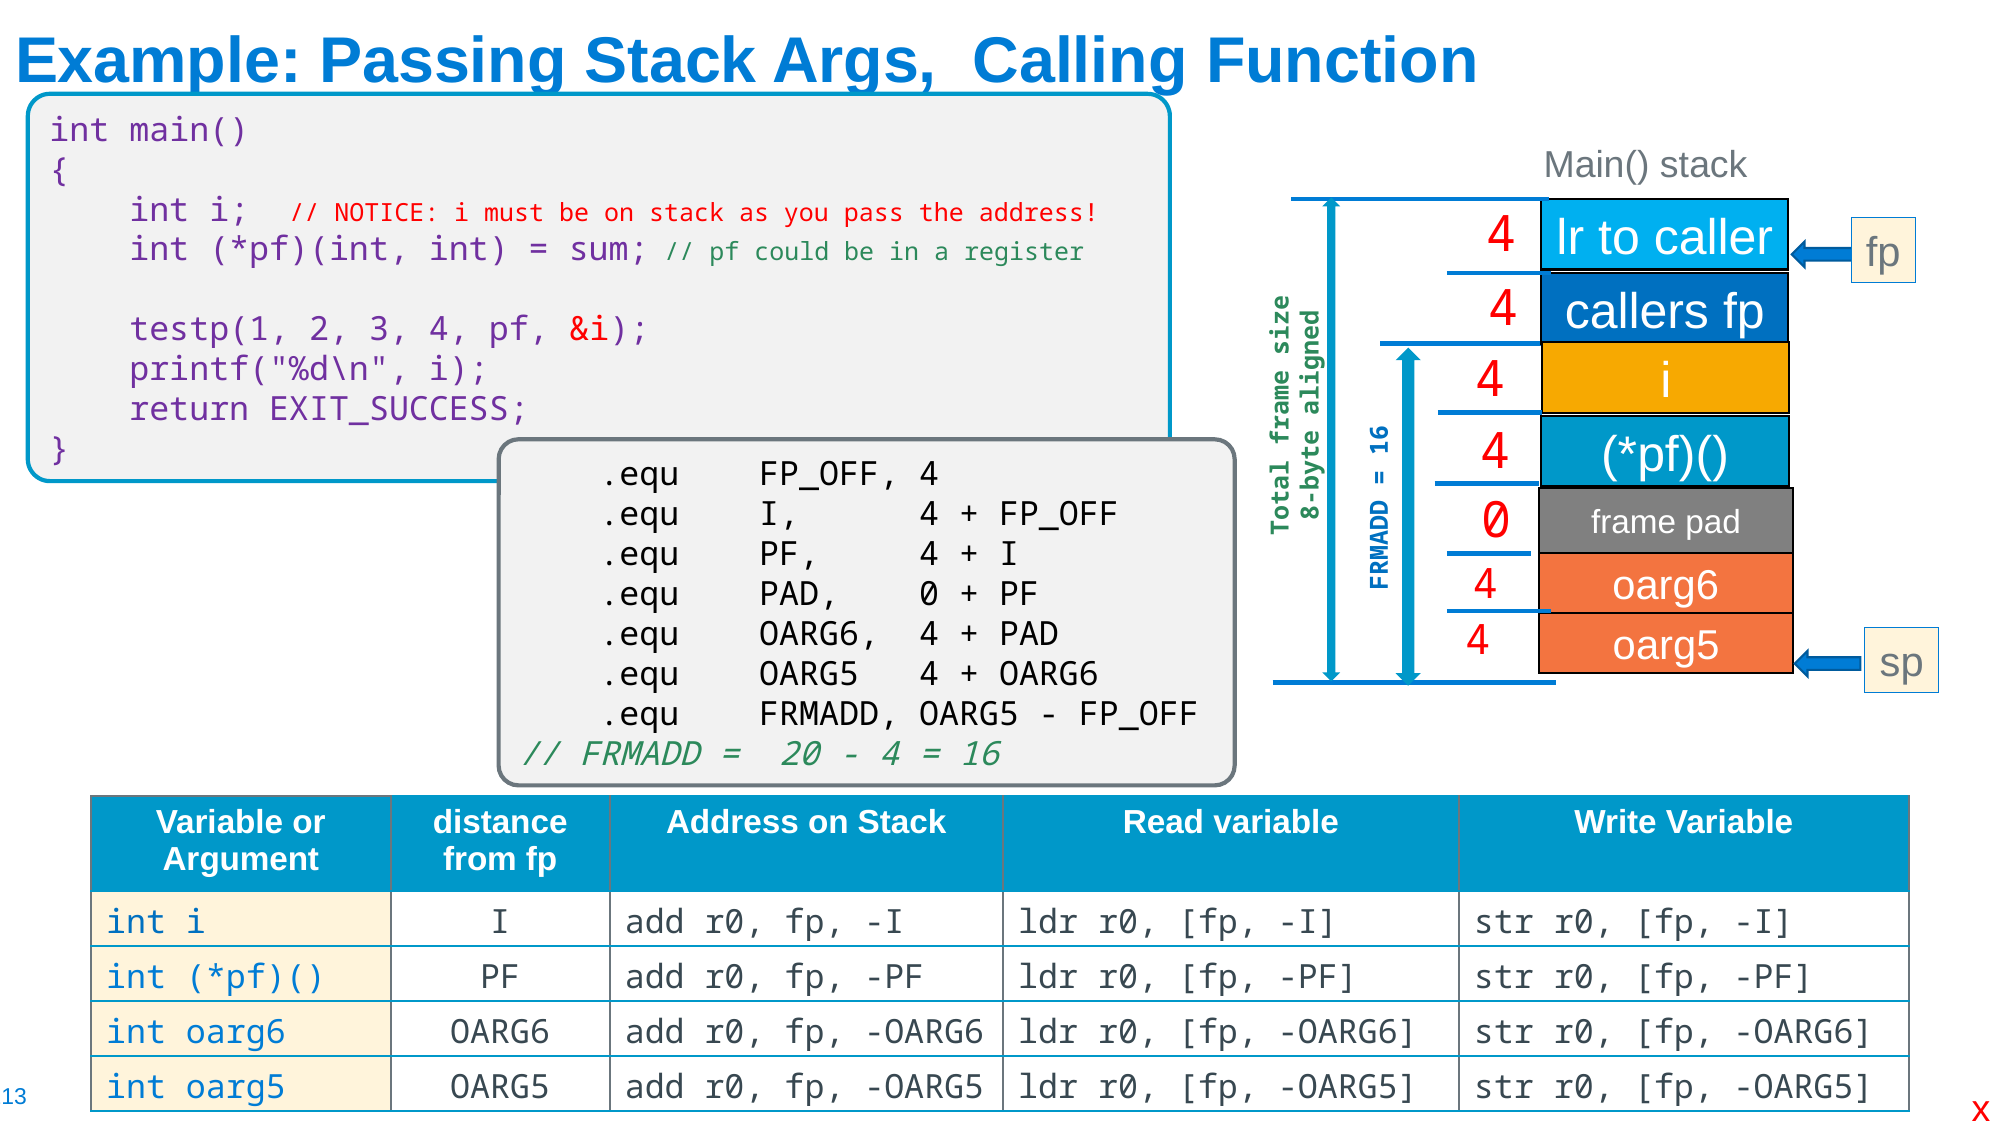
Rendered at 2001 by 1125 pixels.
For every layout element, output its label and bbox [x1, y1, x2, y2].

table_cell [92, 892, 390, 945]
text_box [1956, 1076, 2000, 1125]
text_box [1528, 132, 1801, 193]
table_cell [1460, 947, 1908, 1000]
table_cell [92, 1057, 390, 1110]
table_cell [92, 947, 390, 1000]
table_cell [392, 1057, 609, 1110]
table_header [92, 797, 390, 890]
title [0, 2, 1725, 105]
table_cell [392, 892, 609, 945]
table_cell [1004, 1057, 1458, 1110]
table_cell [1460, 1002, 1908, 1055]
table_cell [1004, 892, 1458, 945]
table_cell [92, 1002, 390, 1055]
table_cell [1460, 892, 1908, 945]
table_cell [1460, 1057, 1908, 1110]
text_box [1256, 194, 1944, 706]
table_header [1004, 797, 1458, 890]
table_cell [1004, 947, 1458, 1000]
table_cell [1004, 1002, 1458, 1055]
table_cell [611, 1002, 1002, 1055]
text_box [27, 93, 1235, 786]
table_cell [611, 947, 1002, 1000]
table_cell [392, 1002, 609, 1055]
table_cell [611, 892, 1002, 945]
table_cell [611, 1057, 1002, 1110]
table_header [611, 797, 1002, 890]
table_header [1460, 797, 1908, 890]
table_header [392, 797, 609, 890]
table_cell [392, 947, 609, 1000]
